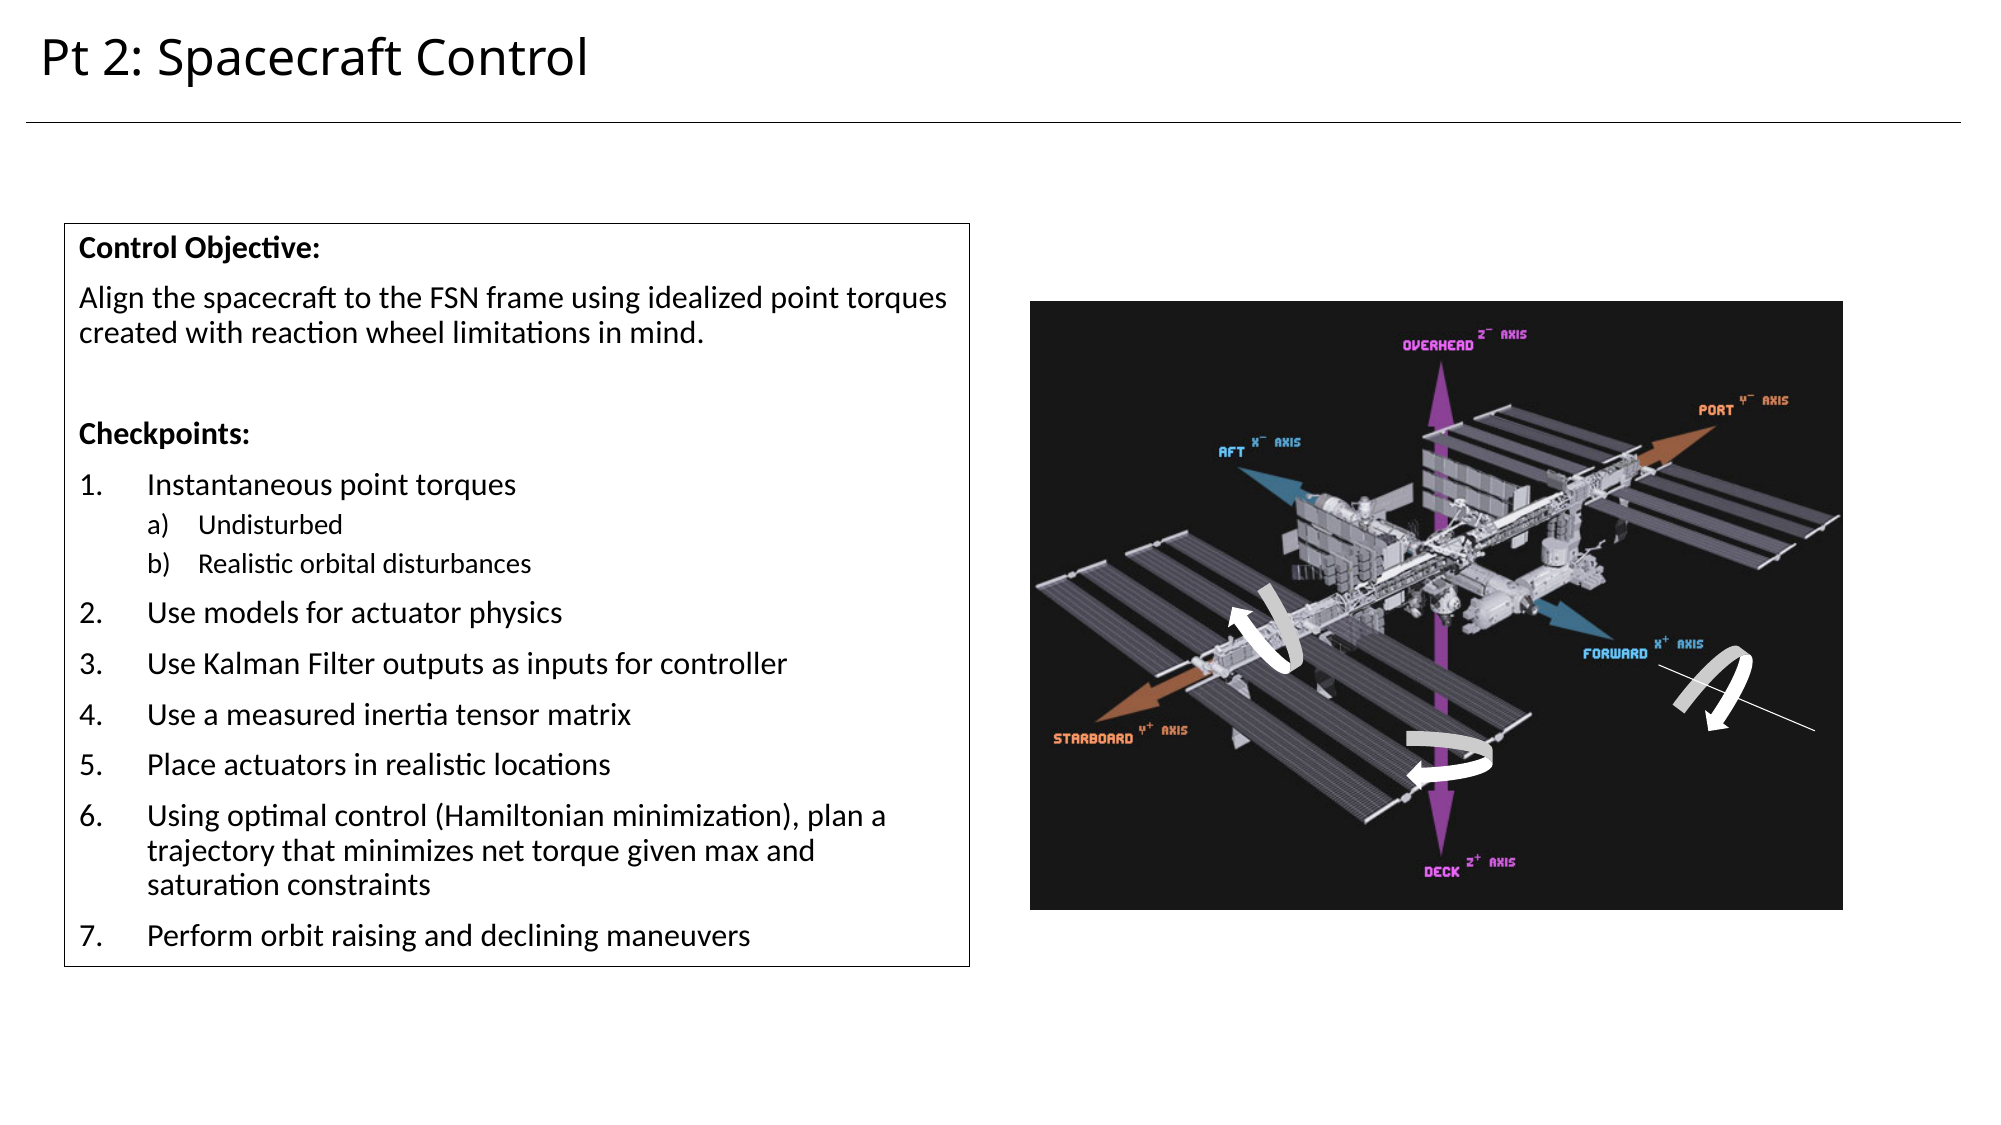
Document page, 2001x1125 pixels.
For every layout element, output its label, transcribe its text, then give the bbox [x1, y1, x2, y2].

list Control Objective: Align the spacecraft to the FSN frame using idealized point torques created with reaction wheel limitations in mind. Checkpoints: Instantaneous point torques Undisturbed Realistic orbital disturbances Use models for actuator physics Use Kalman Filter outputs as inputs for controller Use a measured inertia tensor matrix Place actuators in realistic locations Using optimal control (Hamiltonian minimization), plan a trajectory that minimizes net torque given max and saturation constraints Perform orbit raising and declining maneuvers [64, 223, 970, 967]
picture [1030, 301, 1843, 910]
title Pt 2: Spacecraft Control [25, 22, 1751, 97]
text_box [1658, 664, 1815, 731]
